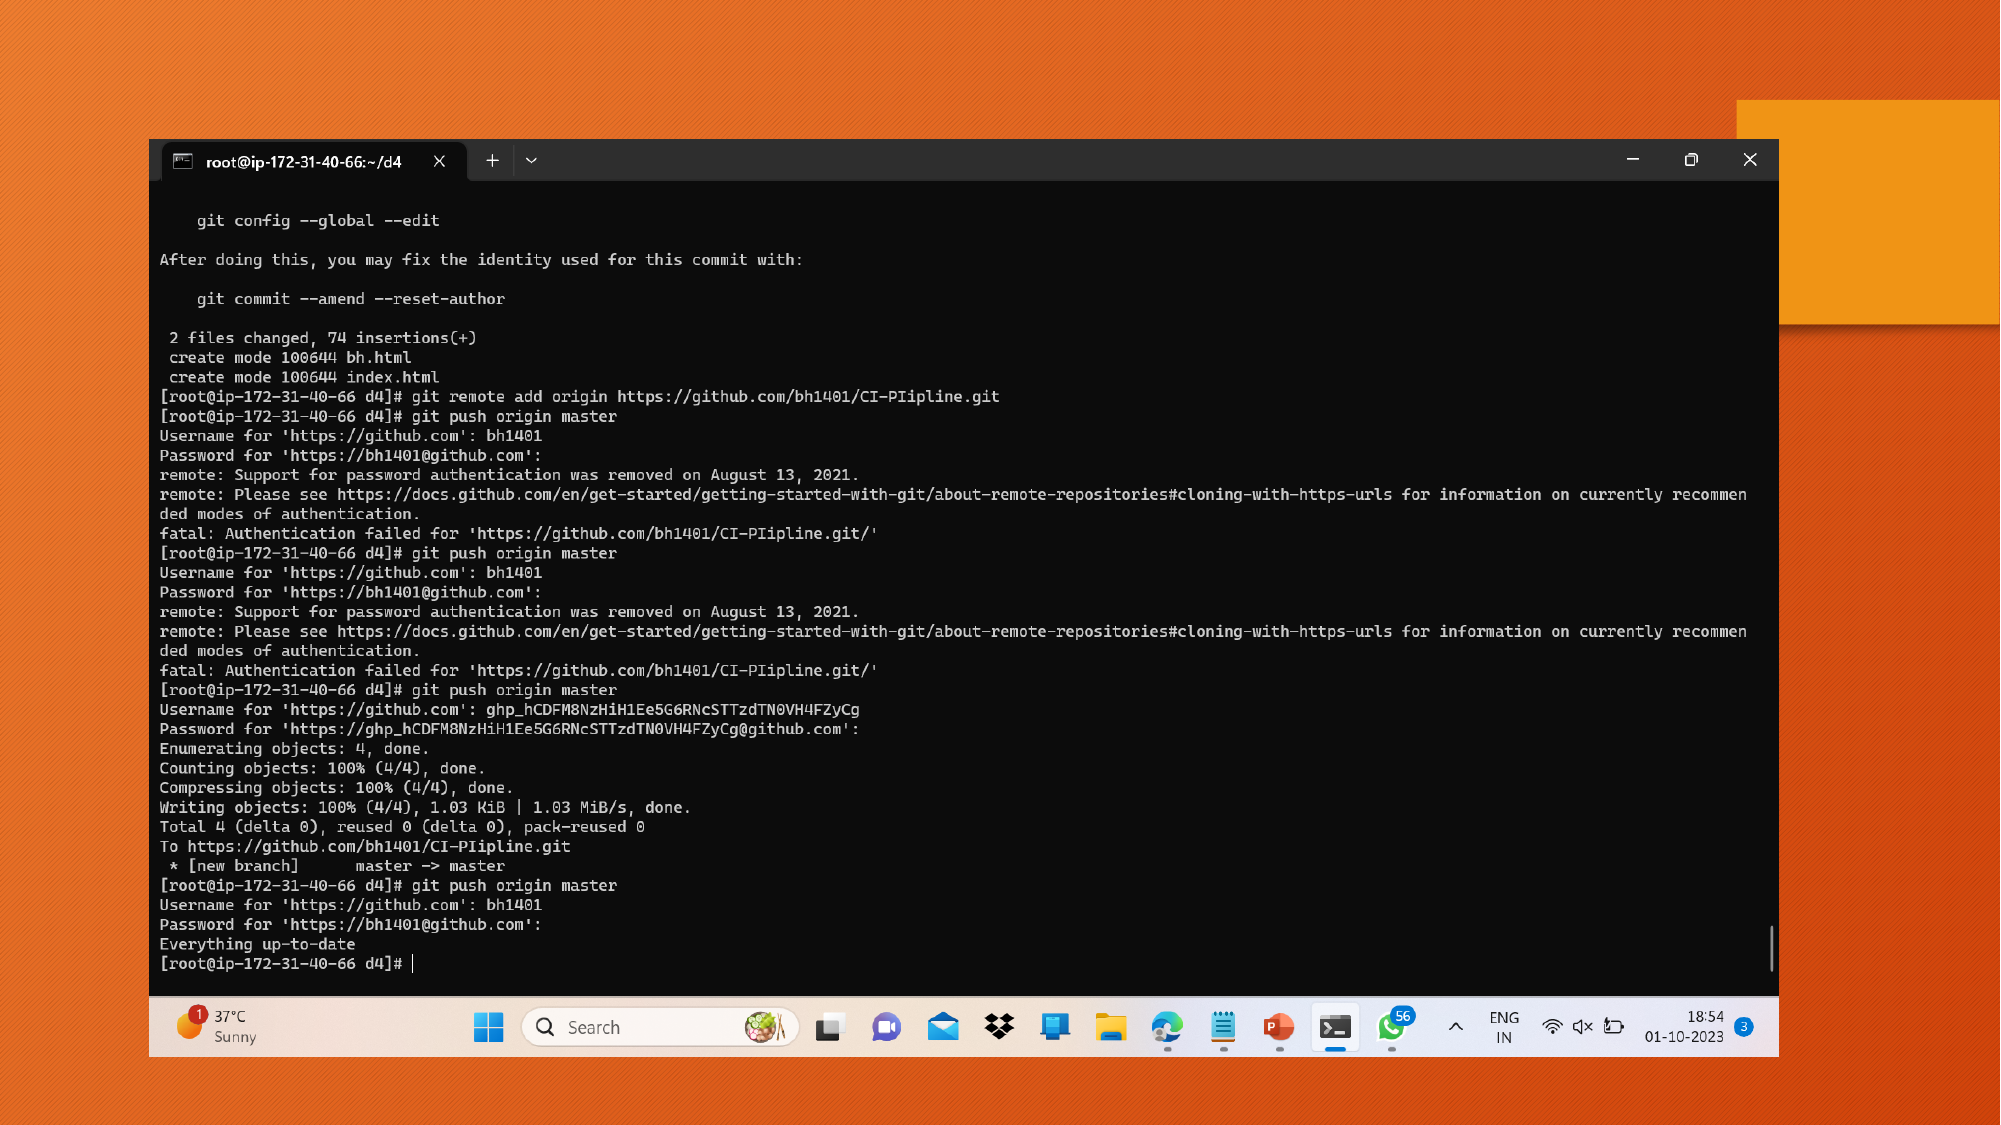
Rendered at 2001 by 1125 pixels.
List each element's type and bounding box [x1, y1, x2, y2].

picture [148, 139, 2000, 1057]
